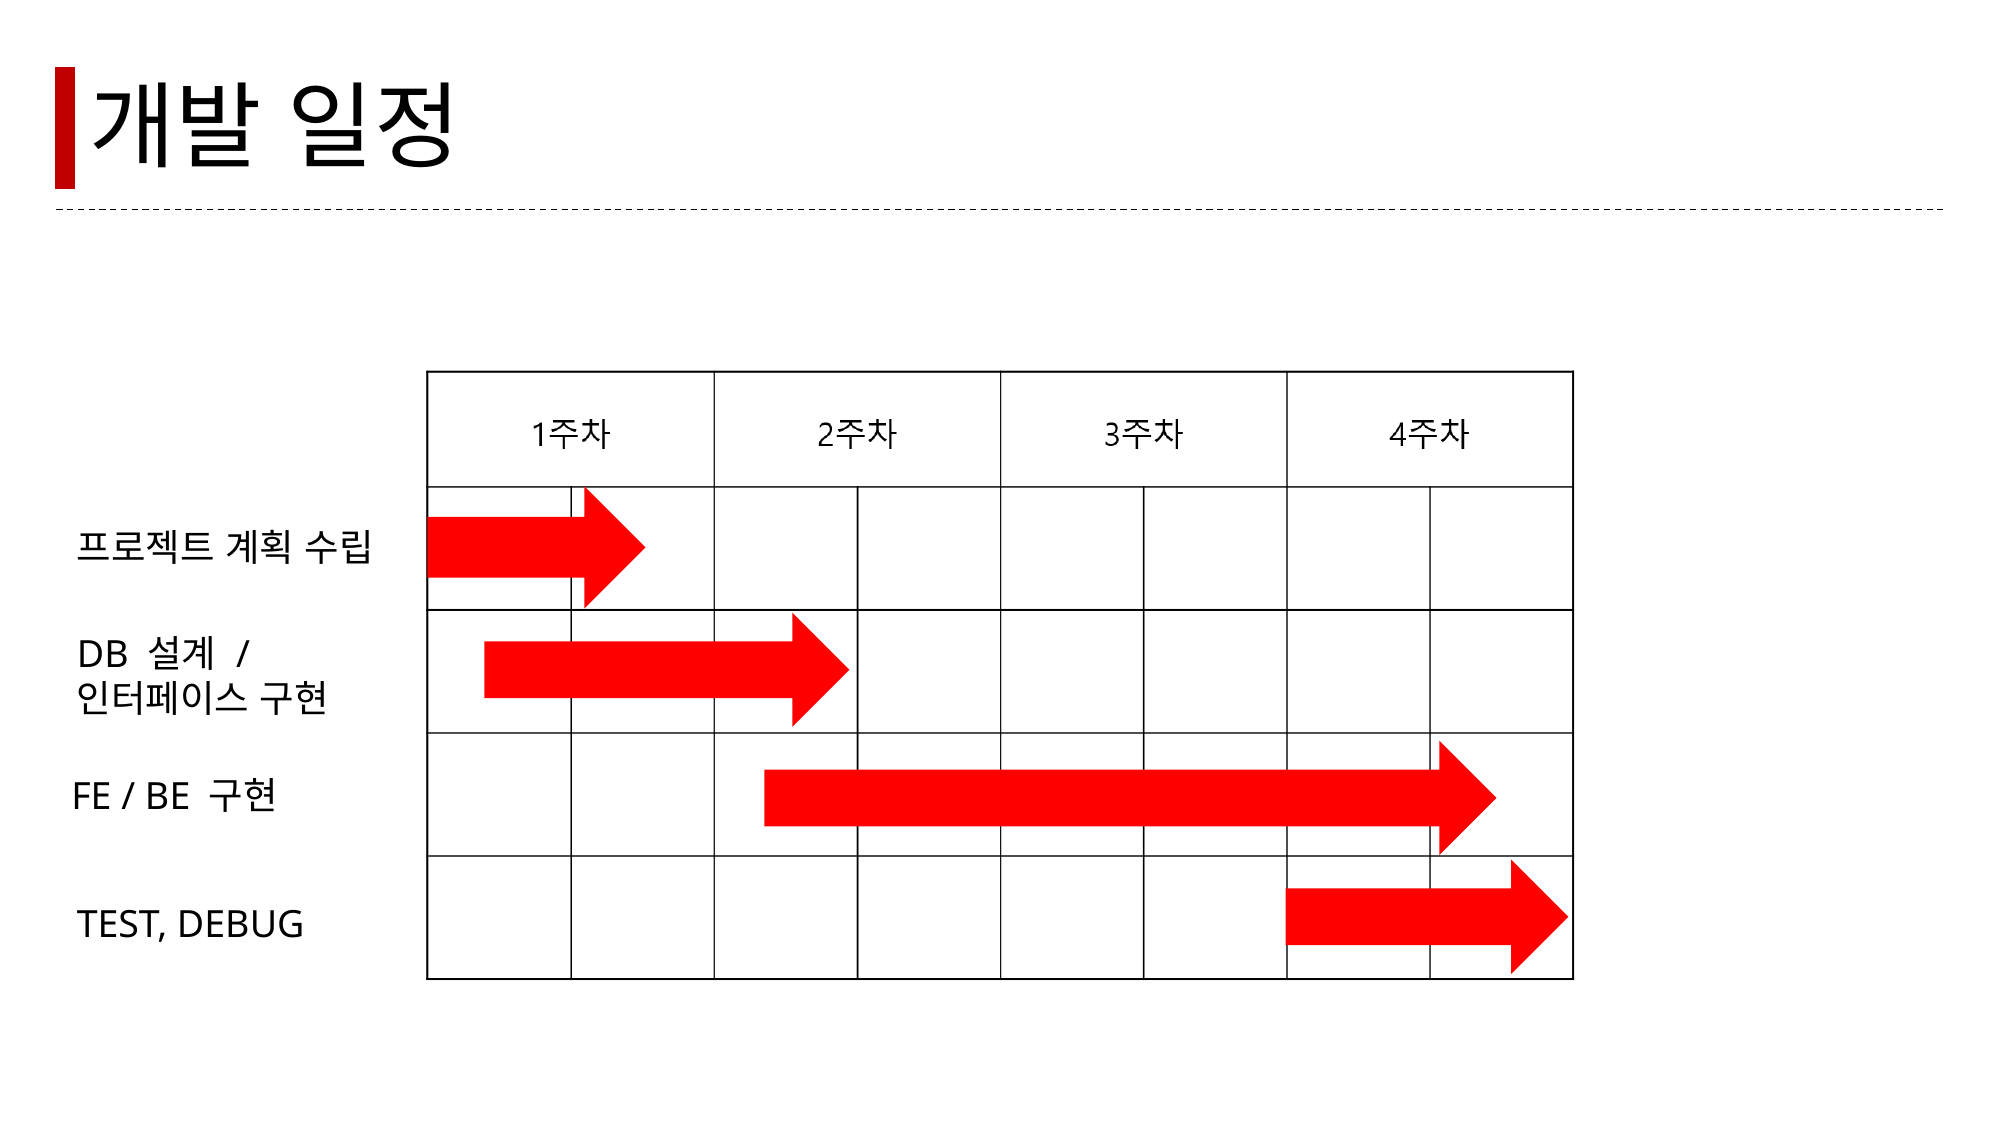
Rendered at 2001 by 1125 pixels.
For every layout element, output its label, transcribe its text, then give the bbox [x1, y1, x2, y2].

text_box DB 설계 / 인터페이스 구현 [62, 622, 397, 728]
text_box FE / BE 구현 [56, 764, 391, 824]
text_box [55, 67, 75, 189]
picture [426, 370, 1575, 981]
text_box 프로젝트 계획 수립 [62, 517, 397, 577]
text_box TEST, DEBUG [62, 892, 397, 952]
text_box 개발 일정 [74, 46, 1575, 189]
